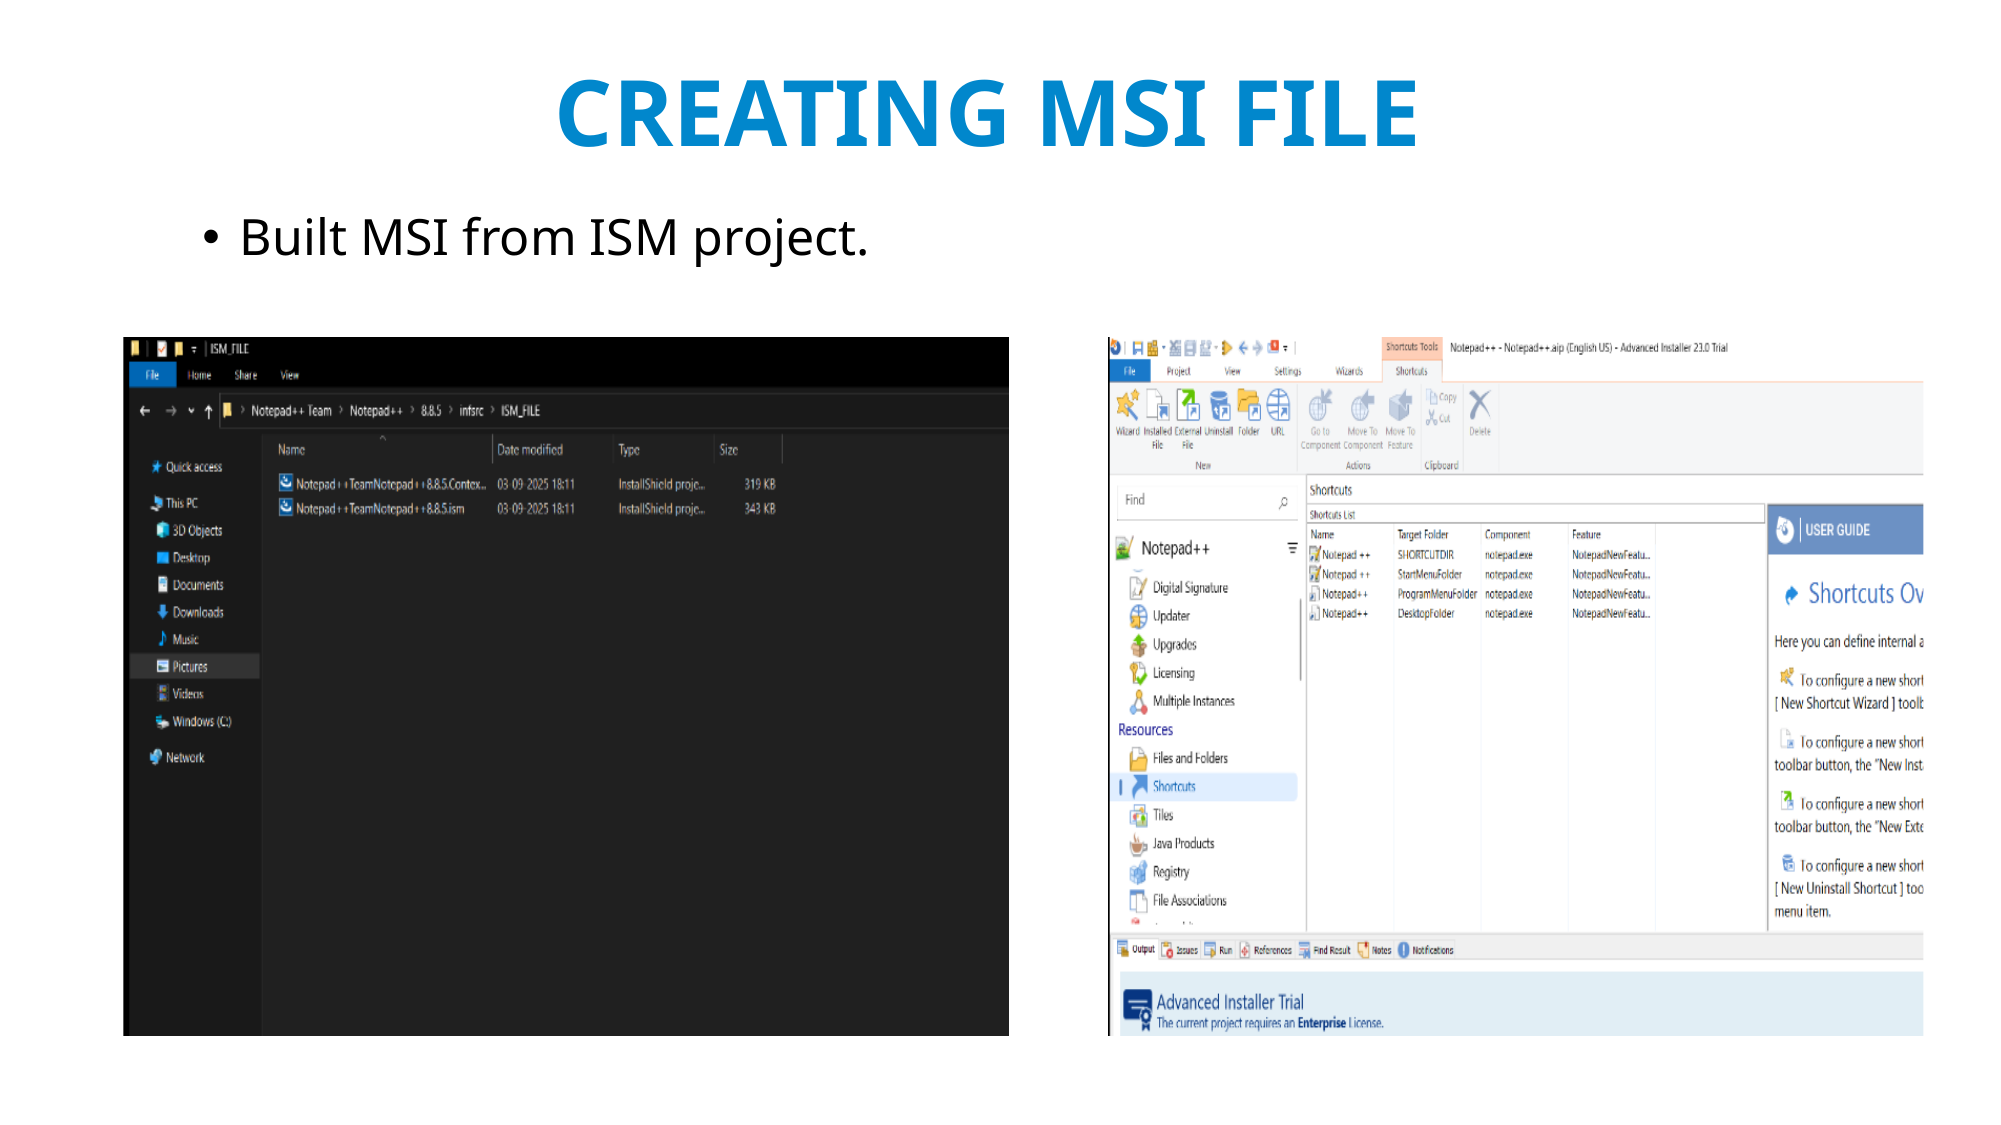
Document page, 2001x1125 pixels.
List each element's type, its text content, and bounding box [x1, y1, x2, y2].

picture [1107, 336, 1924, 1036]
picture [122, 336, 1010, 1036]
text_box Built MSI from ISM project. [187, 205, 1000, 287]
text_box CREATING MSI FILE [137, 59, 1863, 186]
